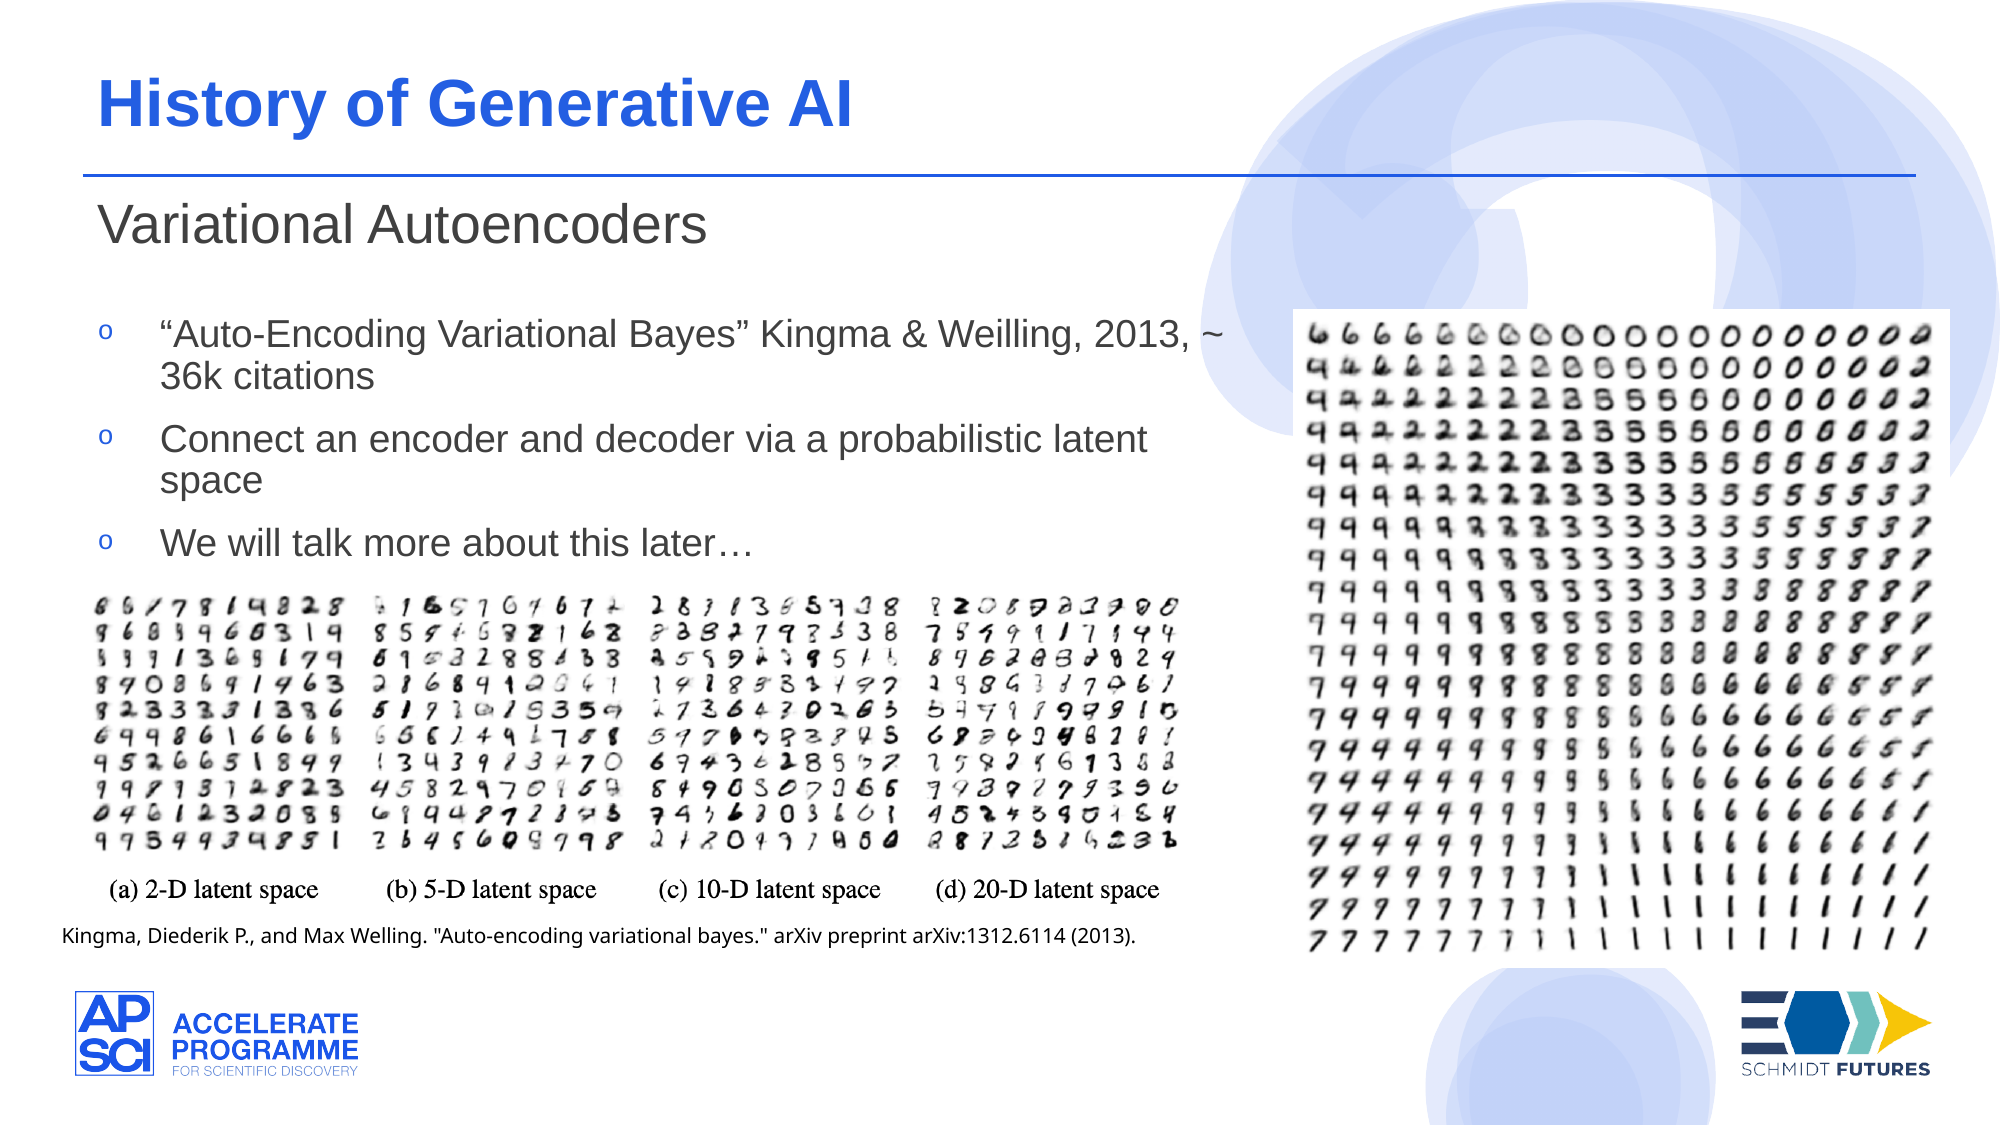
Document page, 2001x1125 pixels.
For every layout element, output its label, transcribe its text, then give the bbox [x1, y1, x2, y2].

list “Auto-Encoding Variational Bayes” Kingma & Weilling, 2013, ~ 36k citations Connect an encoder and decoder via a probabilistic latent space We will talk more about this later… [82, 306, 1242, 962]
list History of Generative AI [82, 61, 1916, 166]
picture [1741, 991, 1933, 1076]
picture [75, 991, 358, 1076]
picture [1293, 308, 1951, 969]
picture [82, 583, 1192, 916]
text_box Kingma, Diederik P., and Max Welling. "Auto-encoding variational bayes." arXiv preprint arXiv:1312.6114 (2013). [46, 915, 1151, 955]
list Variational Autoencoders [82, 187, 1916, 287]
